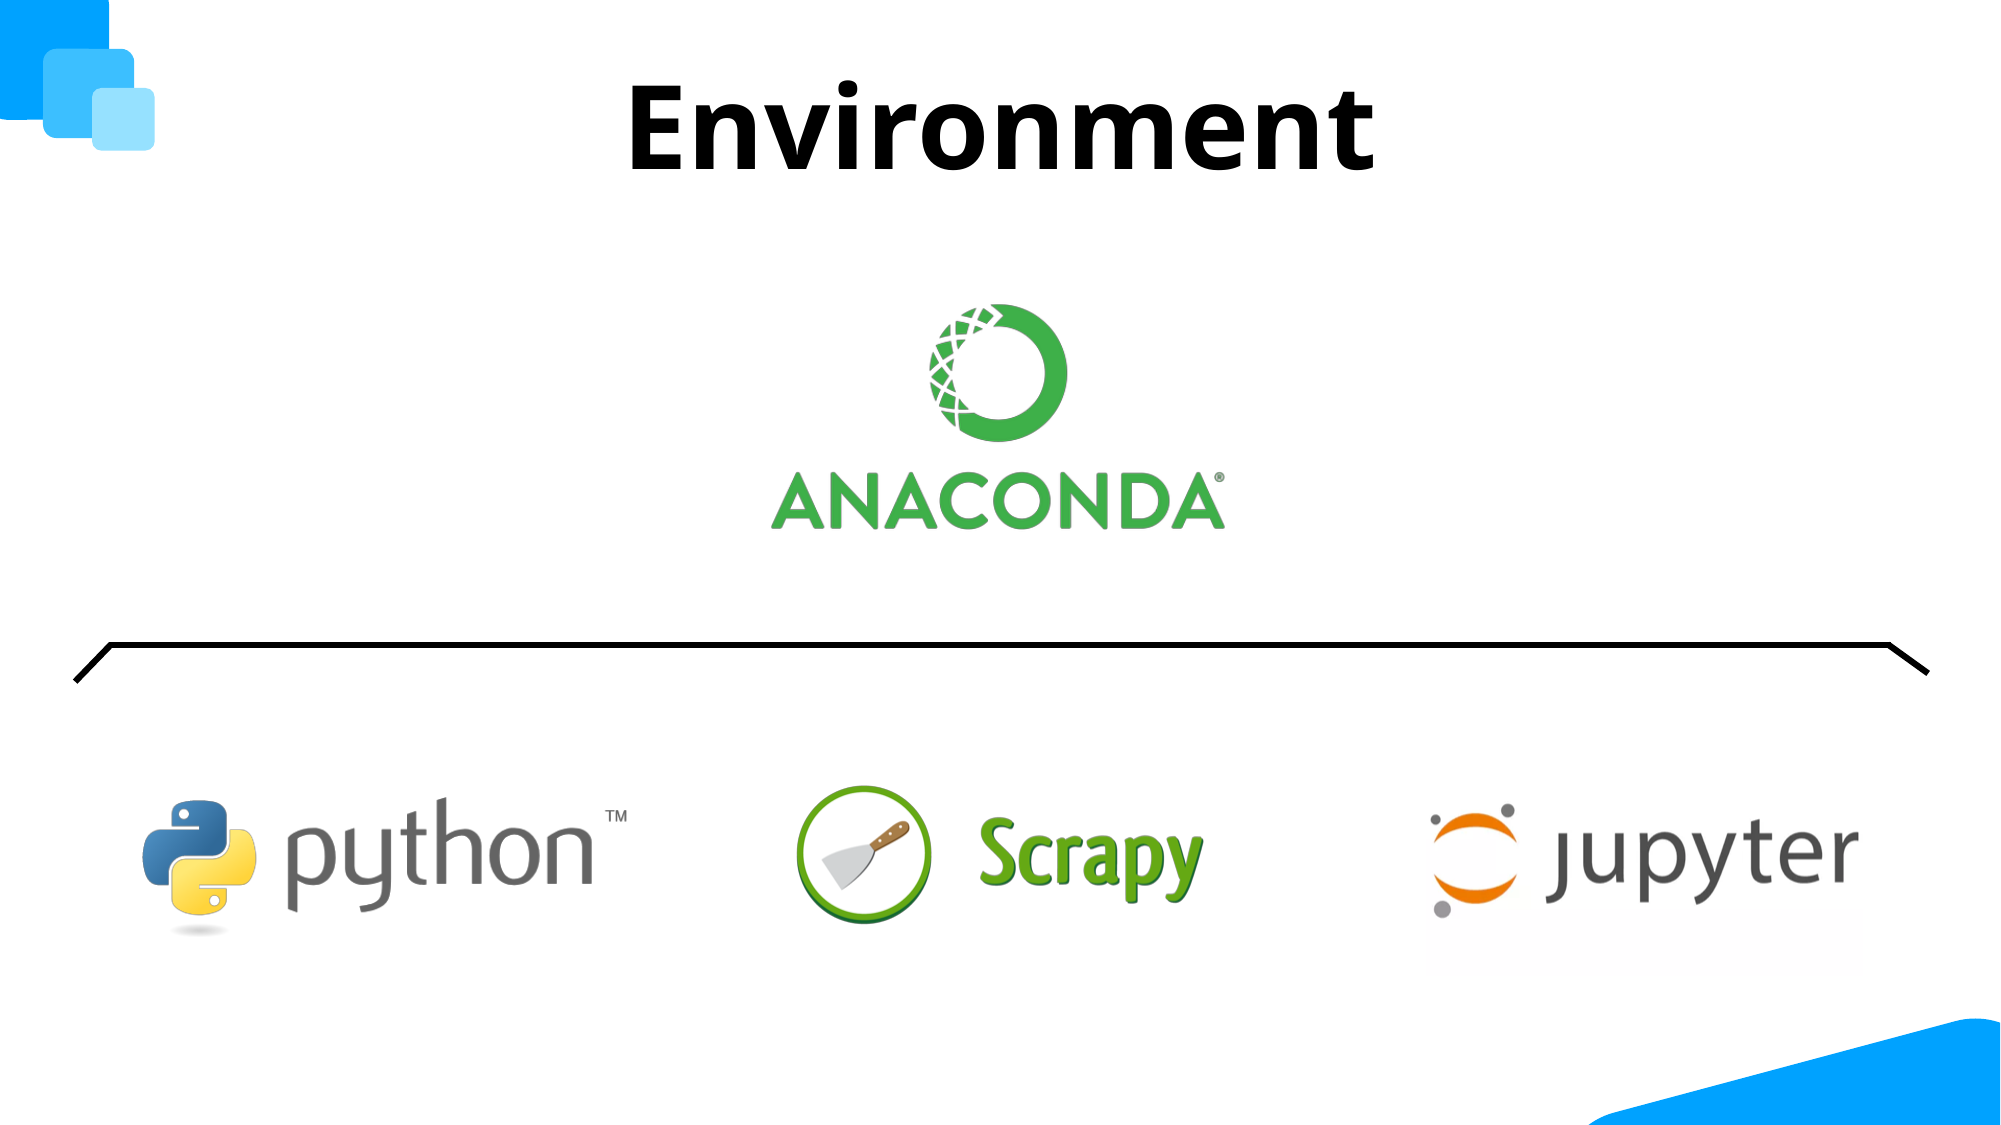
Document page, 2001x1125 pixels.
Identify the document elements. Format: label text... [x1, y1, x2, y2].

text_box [74, 643, 1929, 682]
picture [766, 772, 1233, 951]
title Environment [138, 28, 1862, 218]
picture [766, 299, 1233, 533]
picture [1426, 746, 1863, 977]
picture [137, 794, 665, 951]
